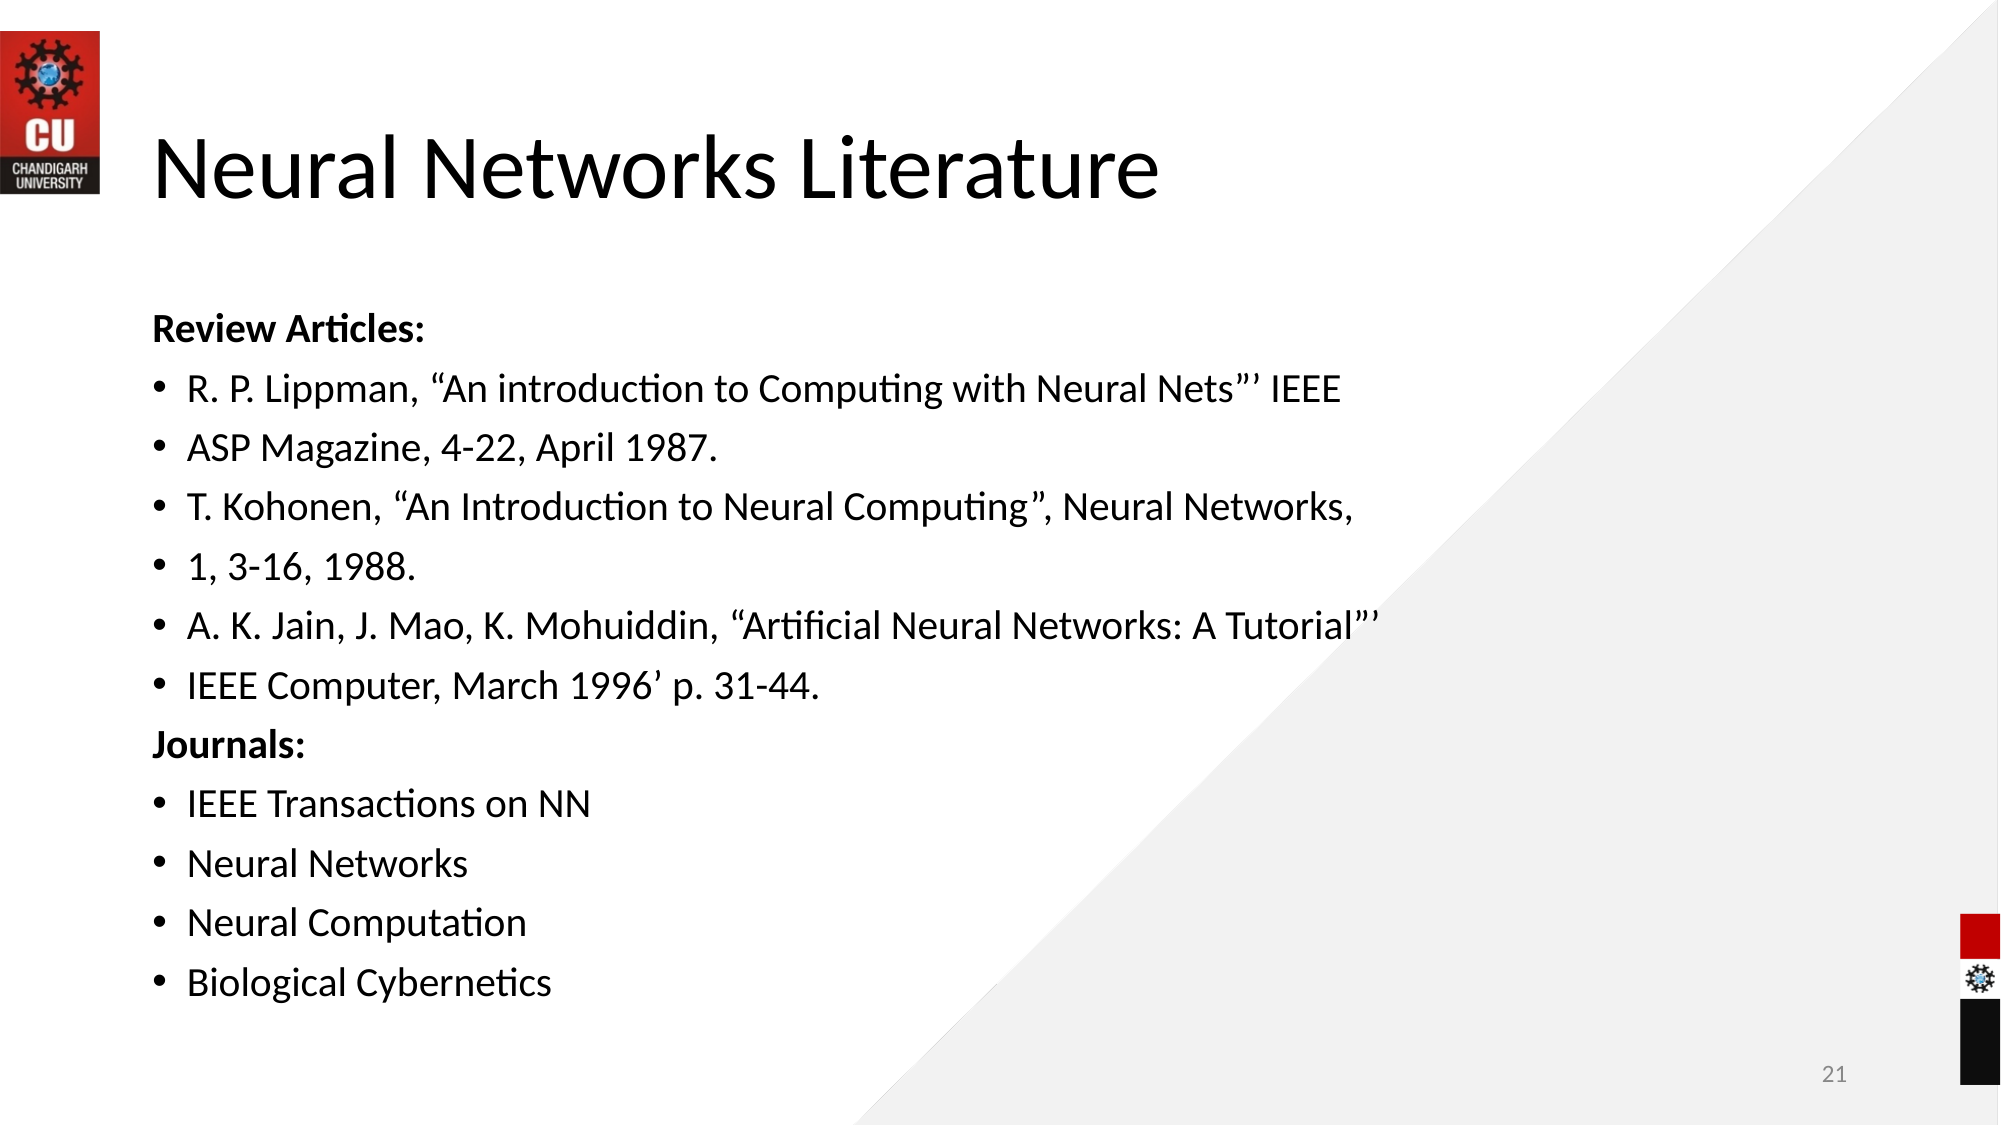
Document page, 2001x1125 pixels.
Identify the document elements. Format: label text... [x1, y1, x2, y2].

slide_number 21 [1412, 1042, 1863, 1103]
title Neural Networks Literature [137, 59, 1863, 278]
list Review Articles: R. P. Lippman, “An introduction to Computing with Neural Nets”’ IEEE ASP Magazine, 4-22, April 1987. T. Kohonen, “An Introduction to Neural Computing”, Neural Networks, 1, 3-16, 1988. A. K. Jain, J. Mao, K. Mohuiddin, “Artificial Neural Networks: A Tutorial”’ IEEE Computer, March 1996’ p. 31-44. Journals: IEEE Transactions on NN Neural Networks Neural Computation Biological Cybernetics [137, 299, 1863, 1014]
picture [0, 0, 2001, 1125]
